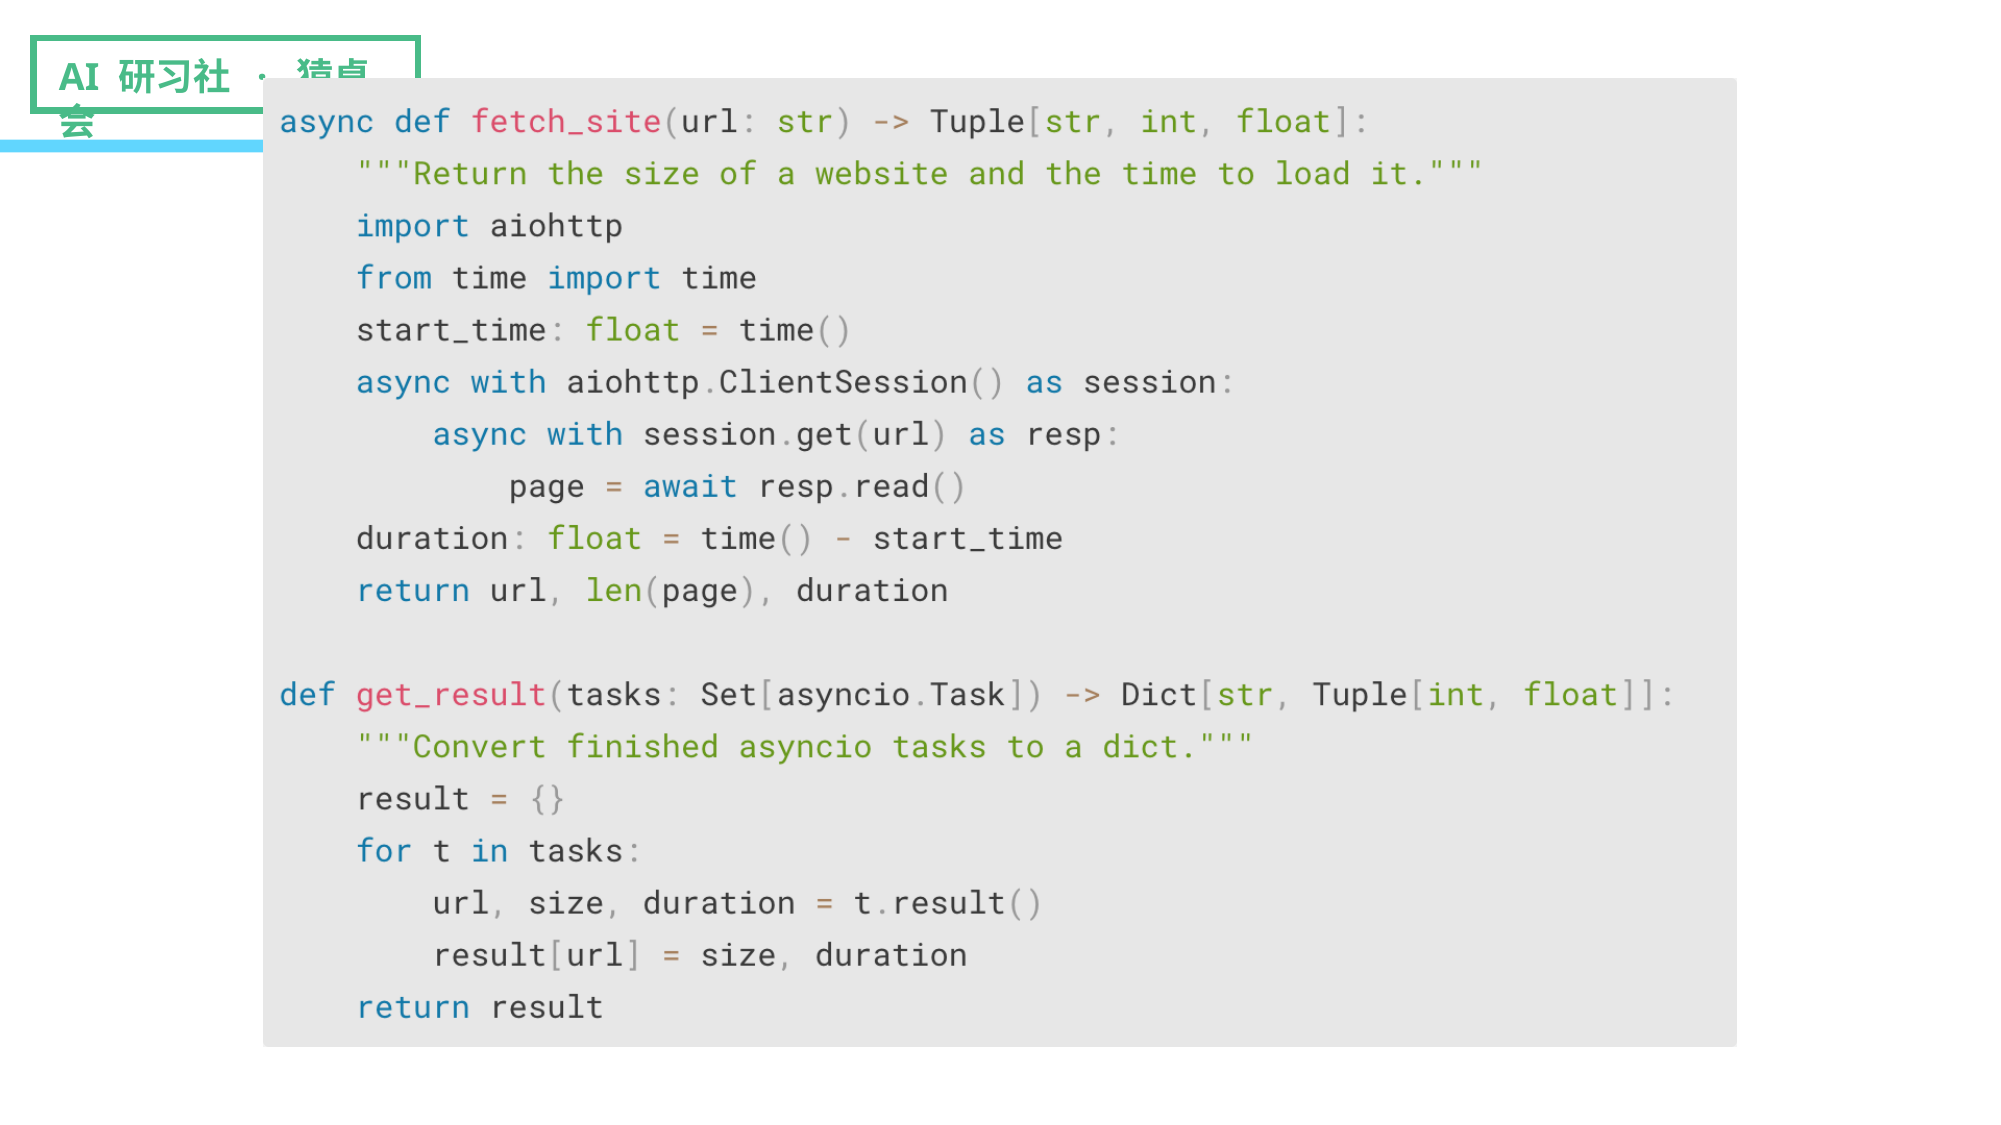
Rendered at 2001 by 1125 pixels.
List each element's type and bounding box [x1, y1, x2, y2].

picture [263, 78, 1737, 1047]
